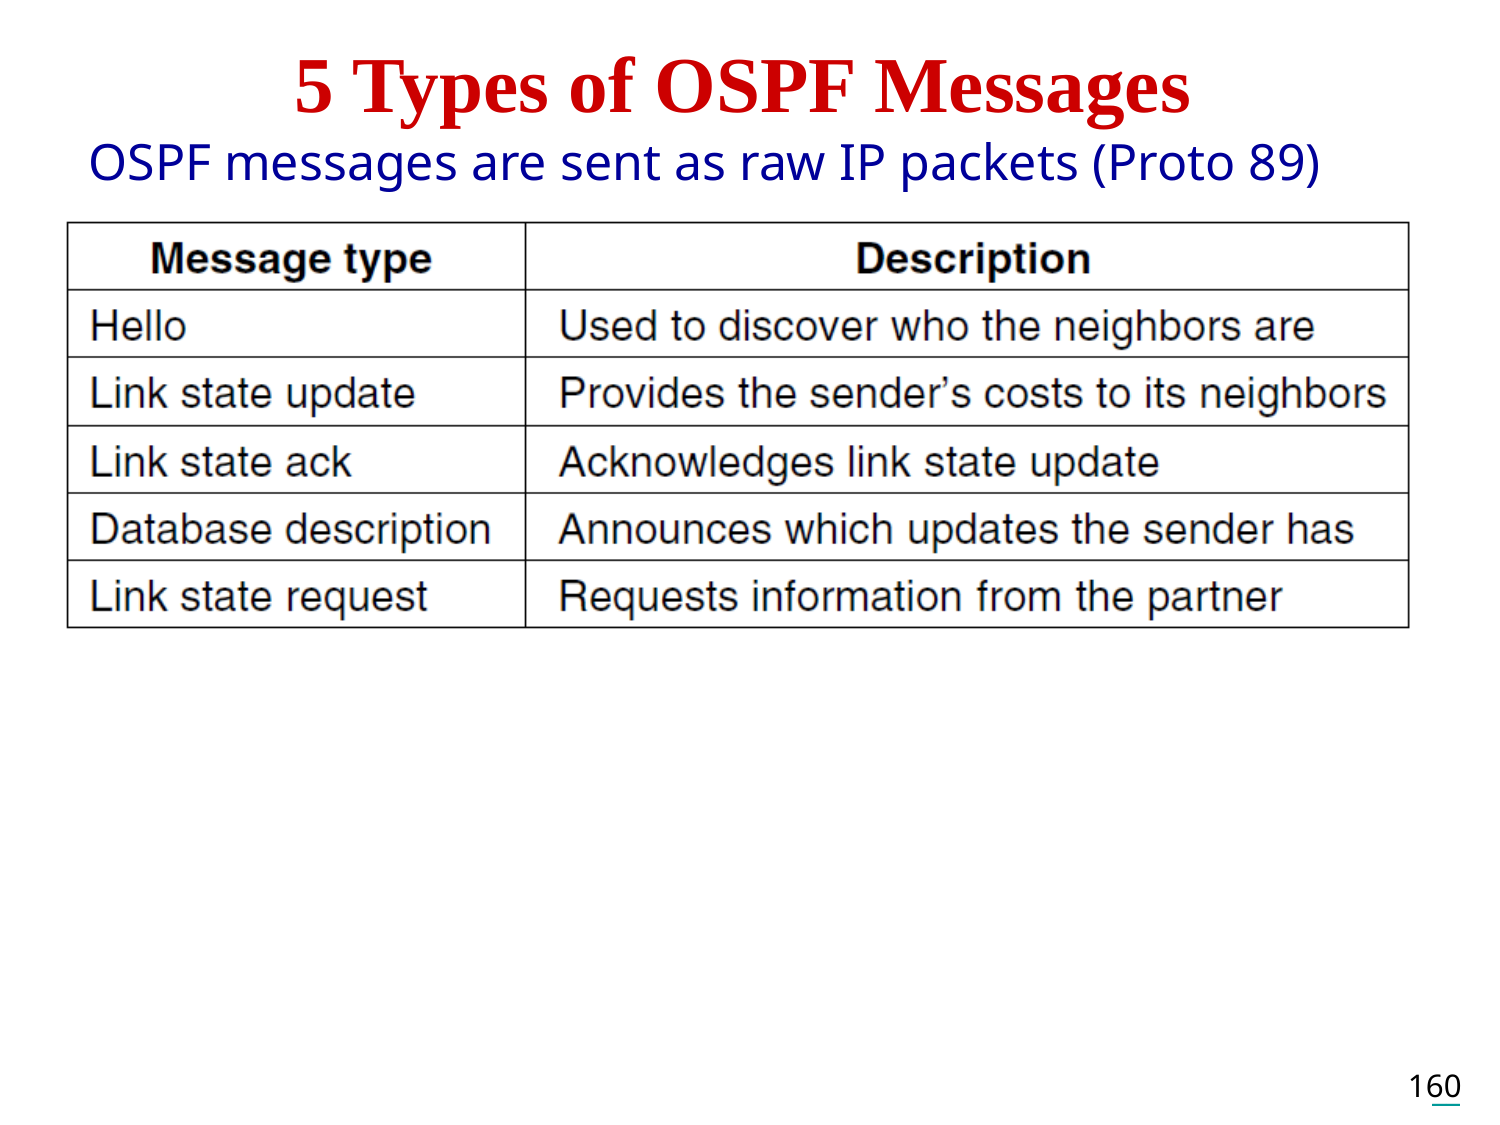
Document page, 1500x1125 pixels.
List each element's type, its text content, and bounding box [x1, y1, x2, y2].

picture [52, 207, 1442, 667]
title 5 Types of OSPF Messages [100, 26, 1405, 129]
list OSPF messages are sent as raw IP packets (Proto 89) [73, 129, 1459, 1125]
